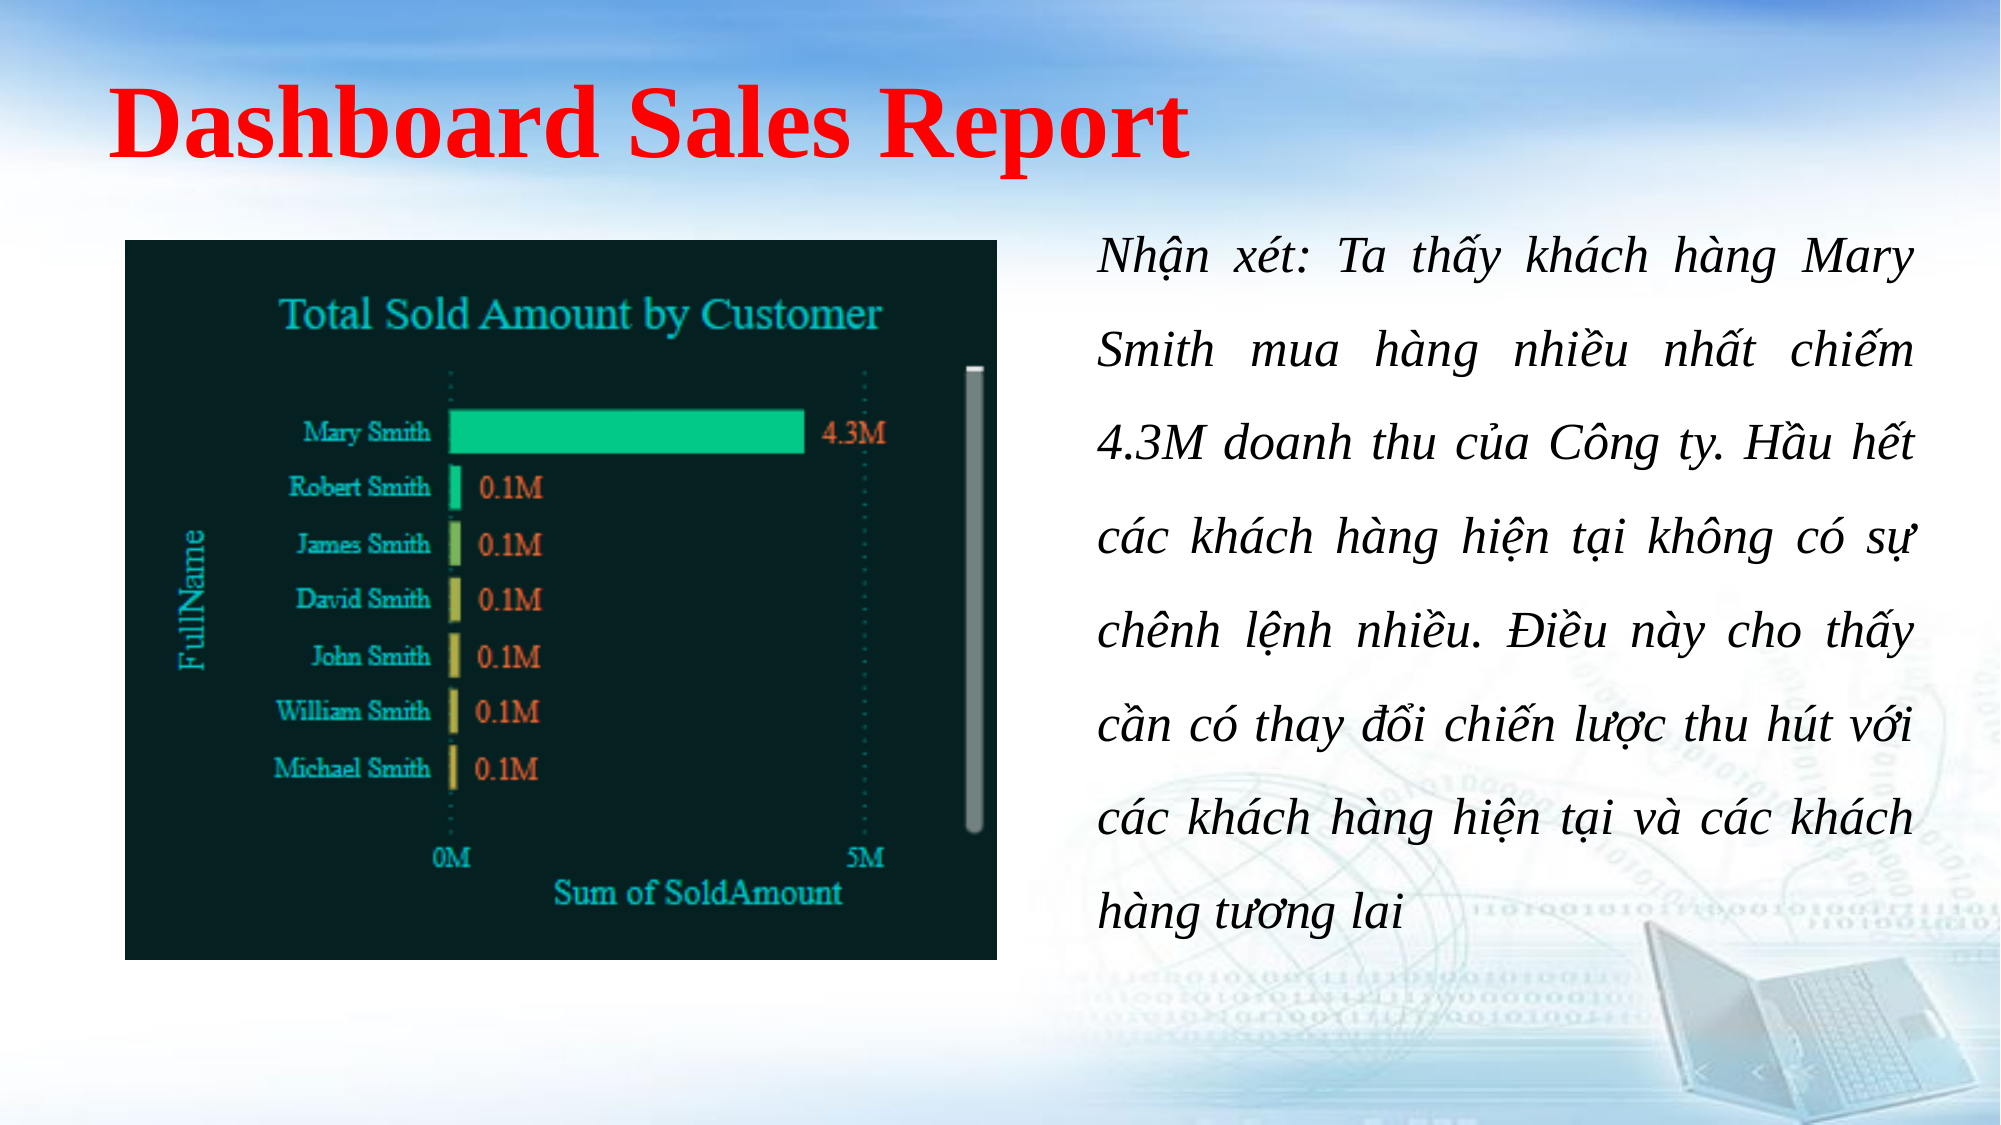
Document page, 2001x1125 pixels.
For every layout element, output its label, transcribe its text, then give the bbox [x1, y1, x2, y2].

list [125, 240, 997, 960]
picture [0, 0, 2001, 1125]
text_box Nhận xét: Ta thấy khách hàng Mary Smith mua hàng nhiều nhất chiếm 4.3M doanh thu của Công ty. Hầu hết các khách hàng hiện tại không có sự chênh lệnh nhiều. Điều này cho thấy cần có thay đổi chiến lược thu hút với các khách hàng hiện tại và các khách hàng tương lai [1083, 181, 1931, 947]
title Dashboard Sales Report [93, 33, 1819, 214]
